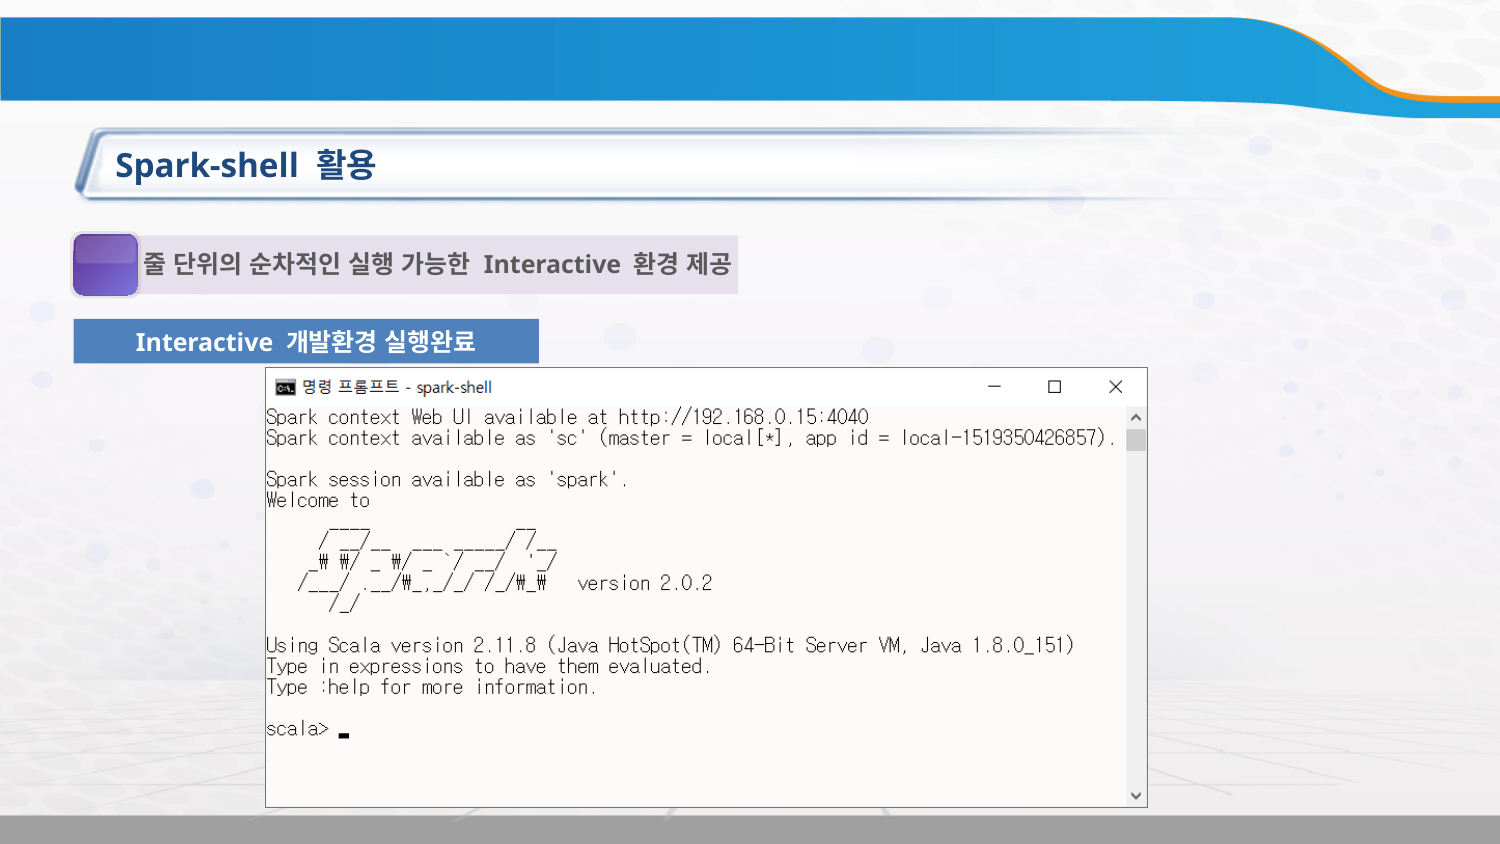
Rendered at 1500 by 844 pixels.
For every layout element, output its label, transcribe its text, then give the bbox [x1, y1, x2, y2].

text_box Interactive 개발환경 실행완료 [73, 318, 539, 364]
text_box 2. 스파크(Scala) 코드 테스트 [29, 0, 1175, 103]
picture [0, 0, 1500, 844]
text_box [74, 126, 1289, 208]
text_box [69, 230, 739, 299]
